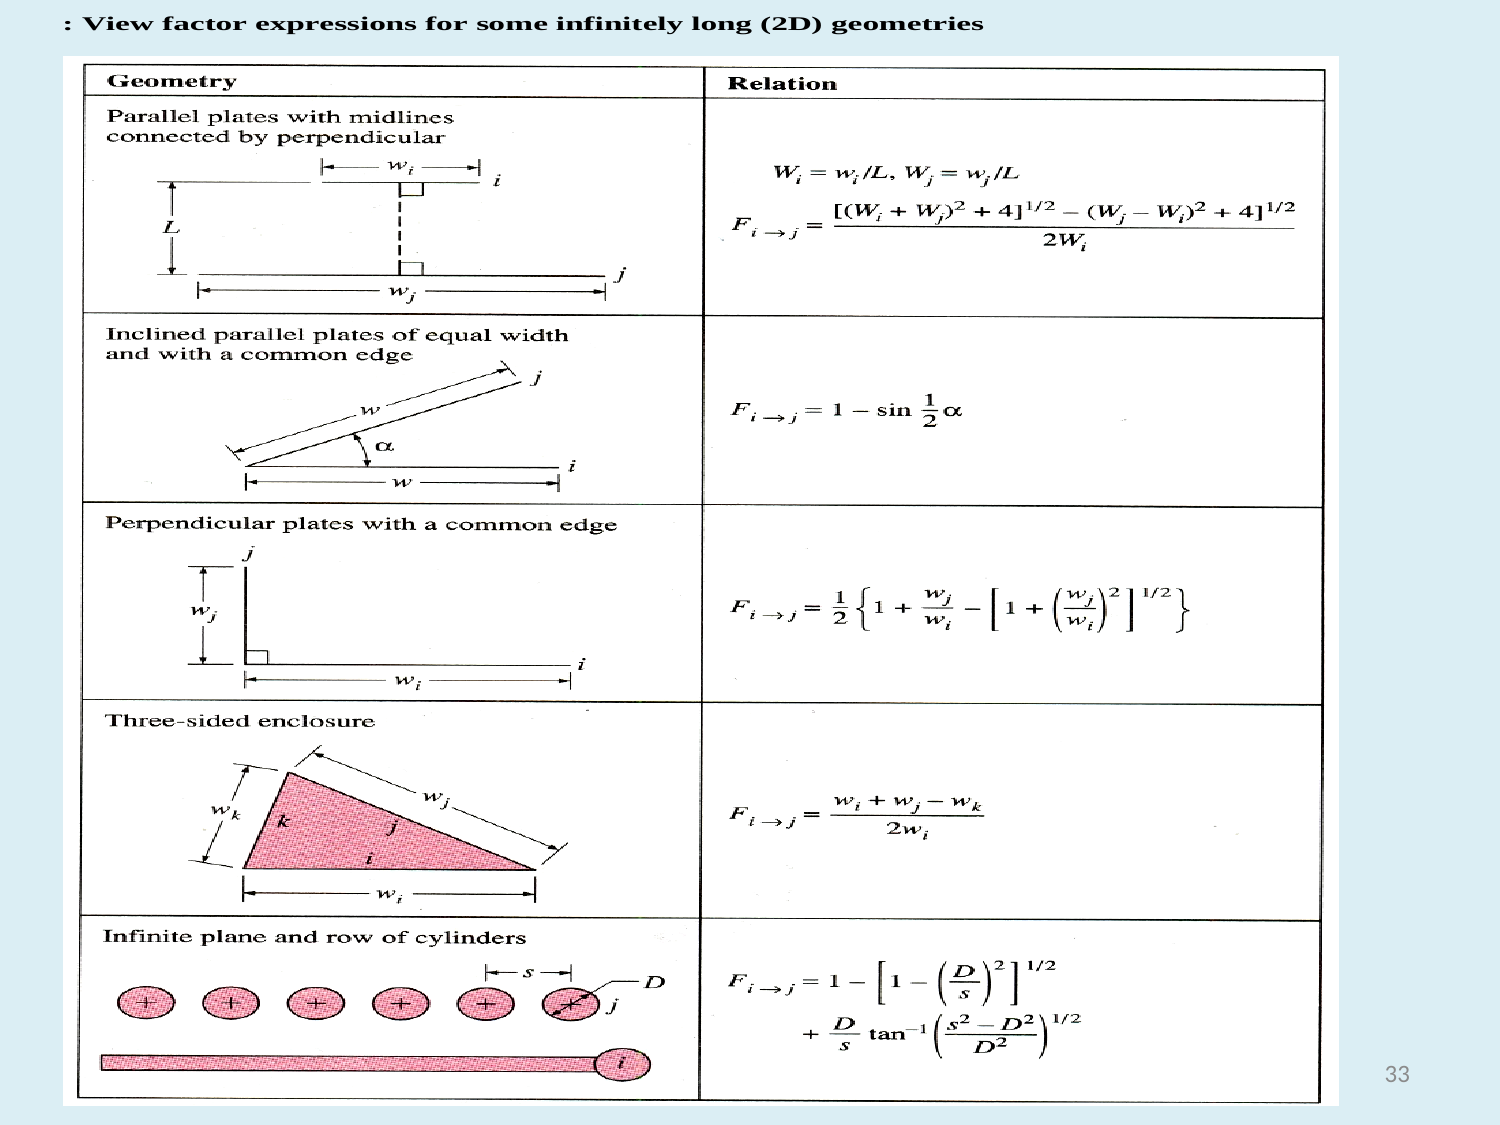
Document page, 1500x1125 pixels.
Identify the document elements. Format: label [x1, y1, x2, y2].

list [62, 12, 1476, 1125]
